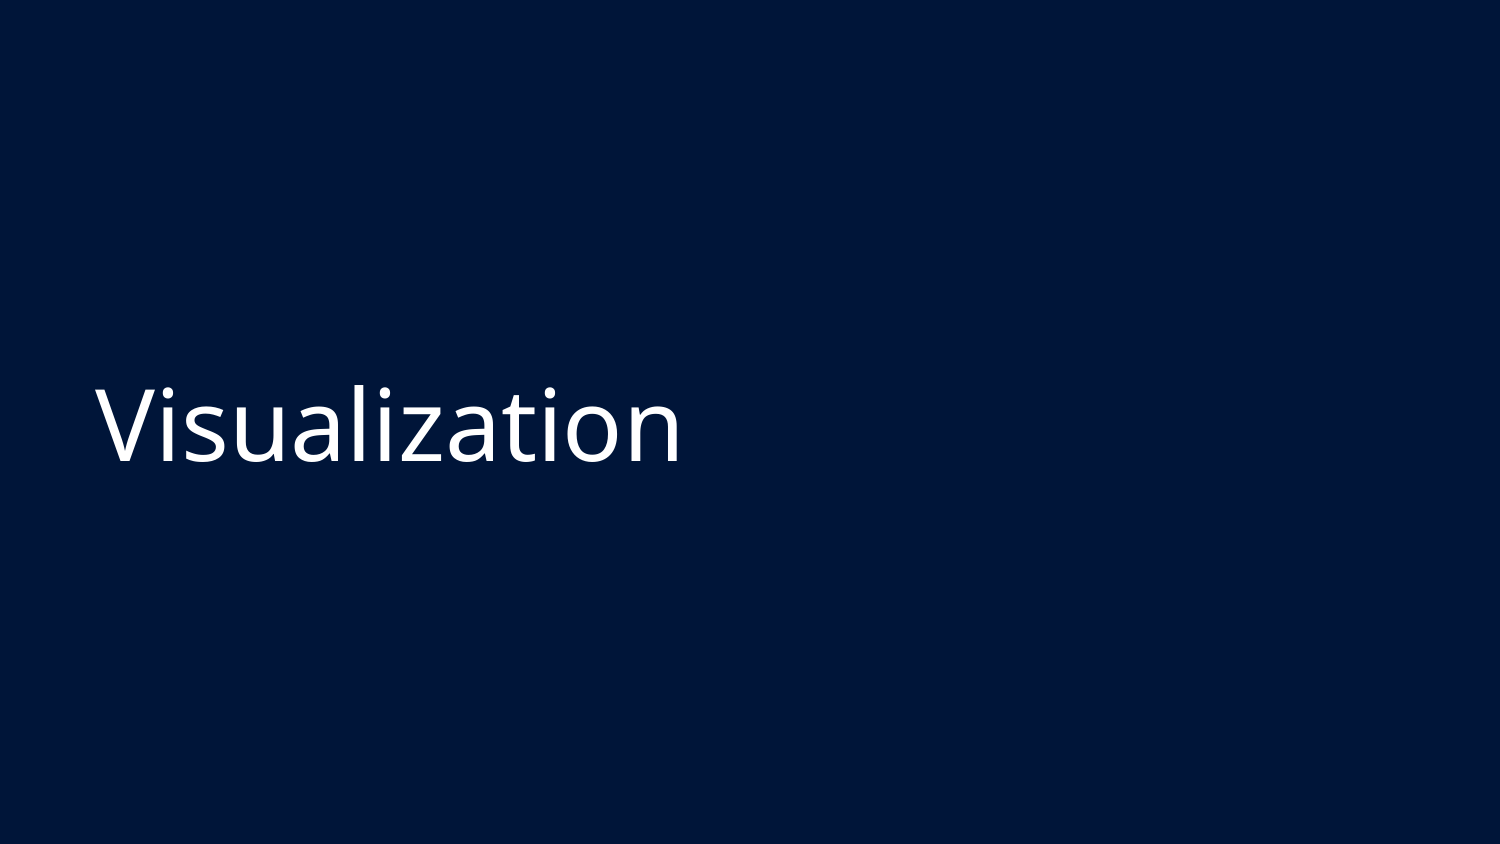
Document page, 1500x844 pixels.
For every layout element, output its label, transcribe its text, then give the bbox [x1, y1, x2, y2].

title Visualization [80, 86, 1003, 758]
